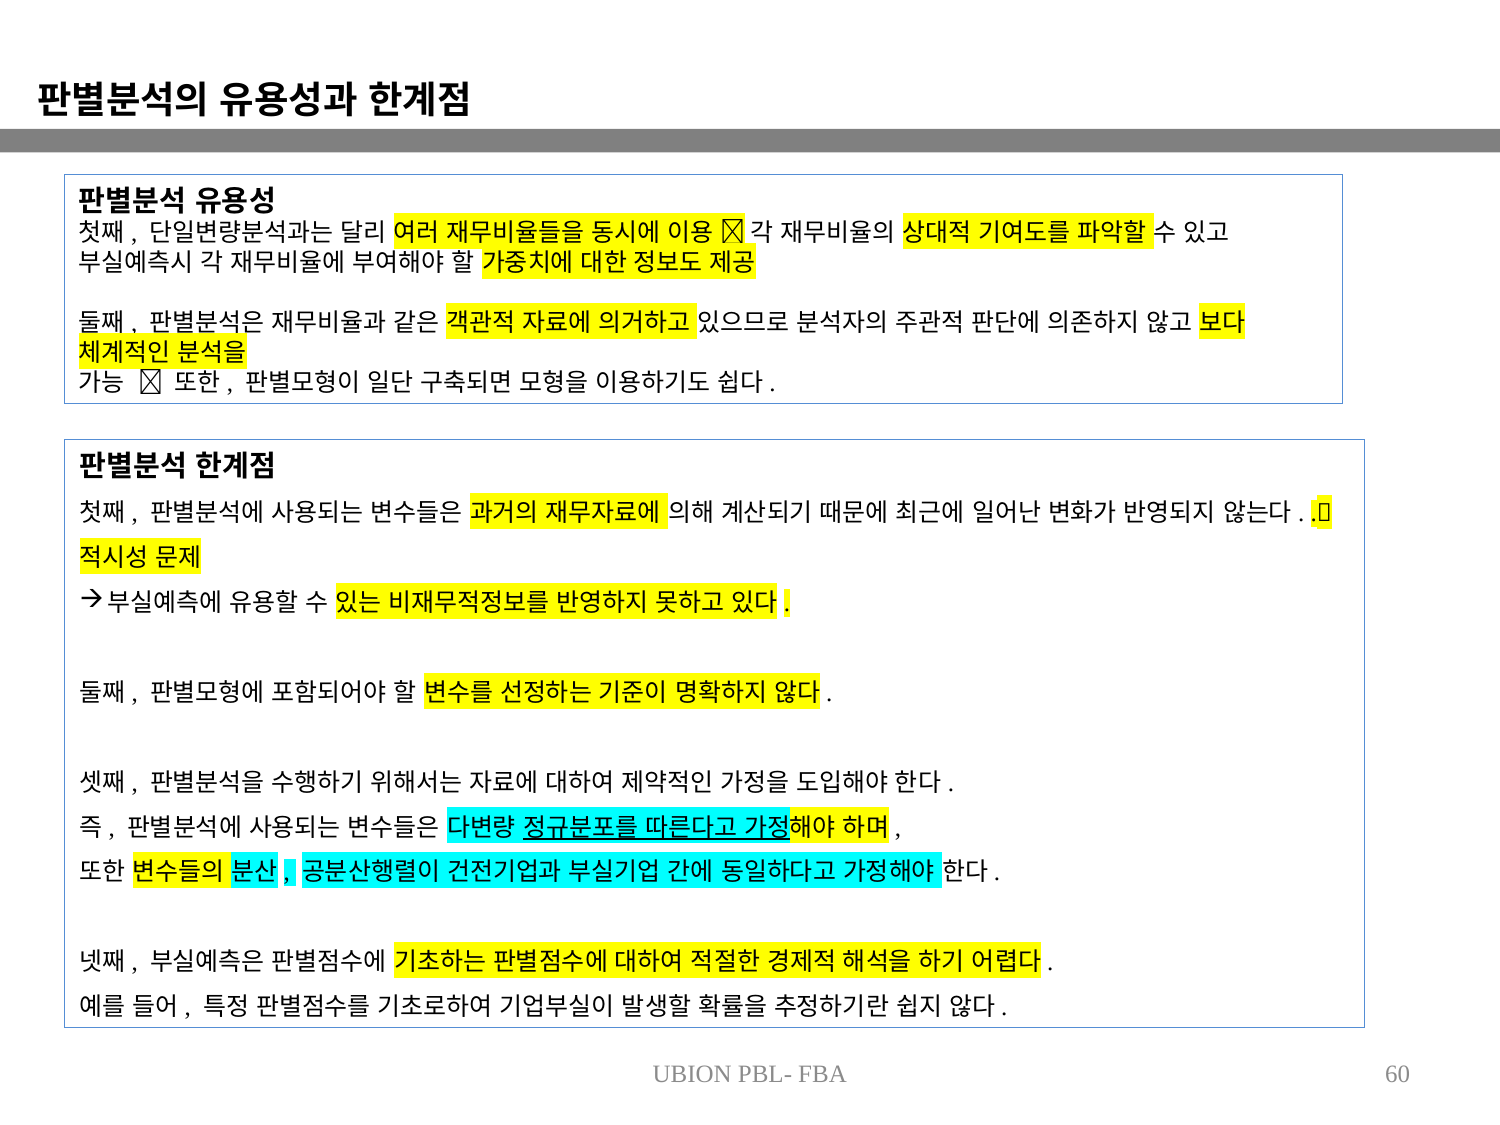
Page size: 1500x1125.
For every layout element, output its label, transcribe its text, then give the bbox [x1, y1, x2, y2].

text_box 판별분석 유용성 첫째, 단일변량분석과는 달리 여러 재무비율들을 동시에 이용  각 재무비율의 상대적 기여도를 파악할 수 있고 부실예측시 각 재무비율에 부여해야 할 가중치에 대한 정보도 제공 둘째, 판별분석은 재무비율과 같은 객관적 자료에 의거하고 있으므로 분석자의 주관적 판단에 의존하지 않고 보다 체계적인 분석을 가능  또한, 판별모형이 일단 구축되면 모형을 이용하기도 쉽다. [64, 174, 1343, 404]
footer UBION PBL- FBA [512, 1042, 988, 1103]
text_box 판별분석의 유용성과 한계점 [22, 55, 1003, 129]
text_box [0, 128, 1500, 153]
text_box [22, 46, 1195, 129]
text_box 판별분석 한계점 첫째, 판별분석에 사용되는 변수들은 과거의 재무자료에 의해 계산되기 때문에 최근에 일어난 변화가 반영되지 않는다. .적시성 문제 부실예측에 유용할 수 있는 비재무적정보를 반영하지 못하고 있다. 둘째, 판별모형에 포함되어야 할 변수를 선정하는 기준이 명확하지 않다. 셋째, 판별분석을 수행하기 위해서는 자료에 대하여 제약적인 가정을 도입해야 한다. 즉, 판별분석에 사용되는 변수들은 다변량 정규분포를 따른다고 가정해야 하며, 또한 변수들의 분산, 공분산행렬이 건전기업과 부실기업 간에 동일하다고 가정해야 한다. 넷째, 부실예측은 판별점수에 기초하는 판별점수에 대하여 적절한 경제적 해석을 하기 어렵다. 예를 들어, 특정 판별점수를 기초로하여 기업부실이 발생할 확률을 추정하기란 쉽지 않다. [64, 439, 1365, 1028]
slide_number 60 [1074, 1042, 1425, 1103]
